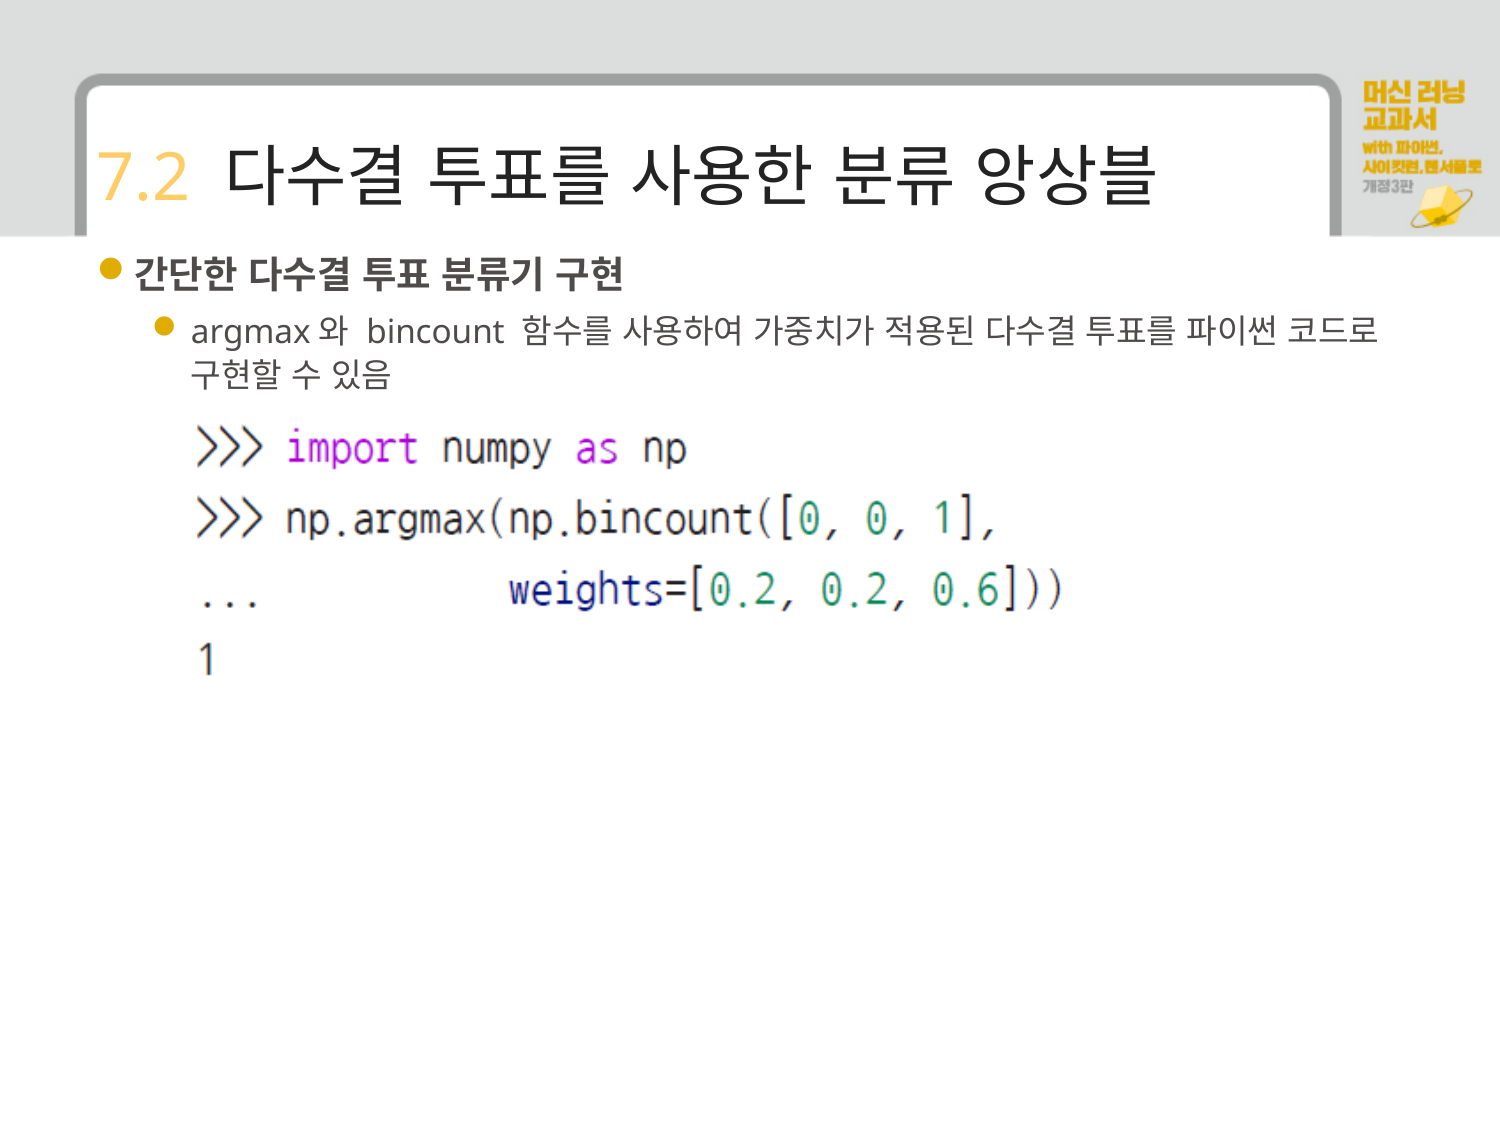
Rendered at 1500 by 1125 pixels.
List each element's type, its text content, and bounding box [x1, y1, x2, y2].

picture [0, 0, 1500, 1125]
list 간단한 다수결 투표 분류기 구현 argmax와 bincount 함수를 사용하여 가중치가 적용된 다수결 투표를 파이썬 코드로 구현할 수 있음 [81, 239, 1412, 1054]
title 7.2 다수결 투표를 사용한 분류 앙상블 [81, 90, 1412, 222]
